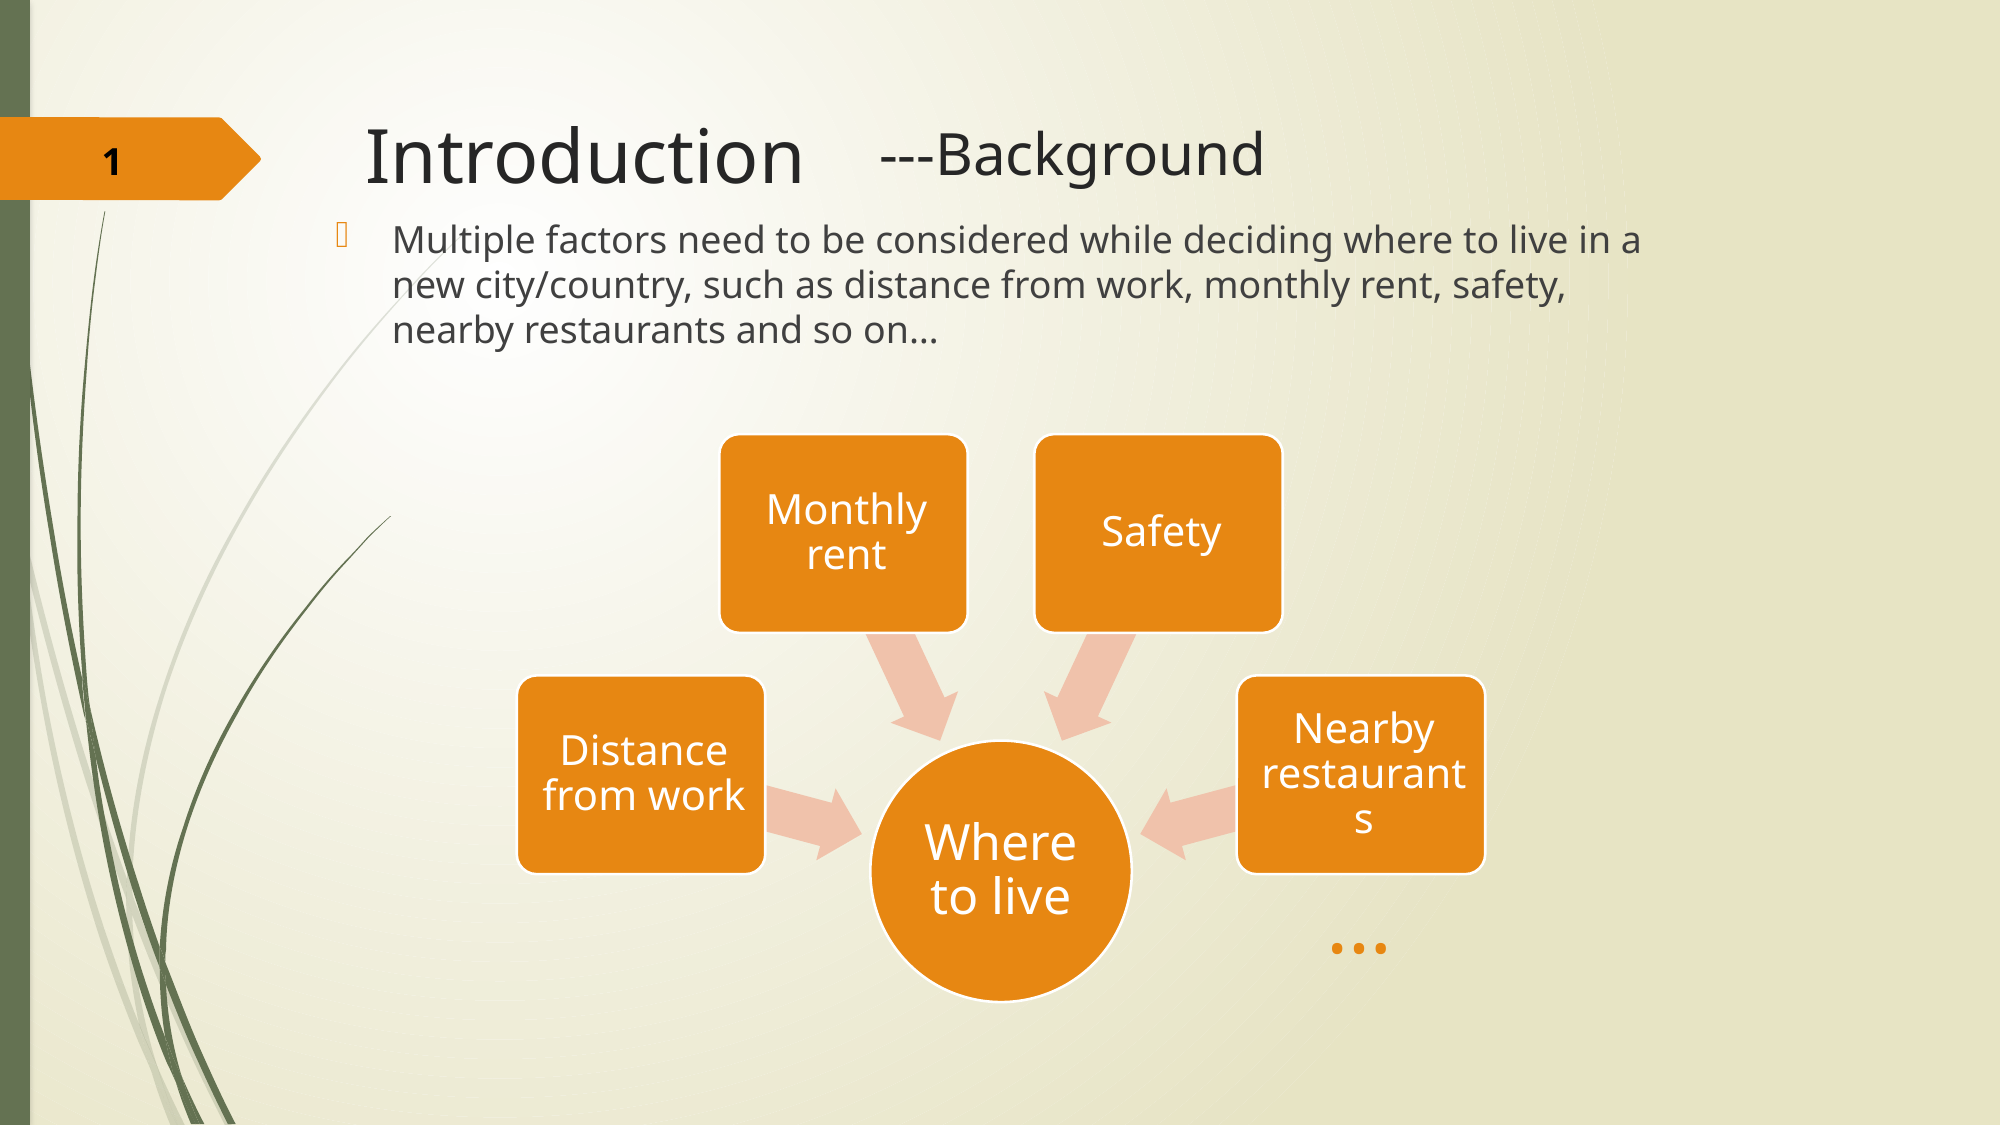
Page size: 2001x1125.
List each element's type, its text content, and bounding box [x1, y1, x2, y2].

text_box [516, 415, 1486, 1022]
text_box ---Background [864, 109, 1305, 198]
text_box Multiple factors need to be considered while deciding where to live in a new city/country, such as distance from work, monthly rent, safety, nearby restaurants and so on… [320, 209, 1682, 495]
text_box Introduction [350, 100, 843, 207]
text_box 1 [86, 130, 139, 191]
